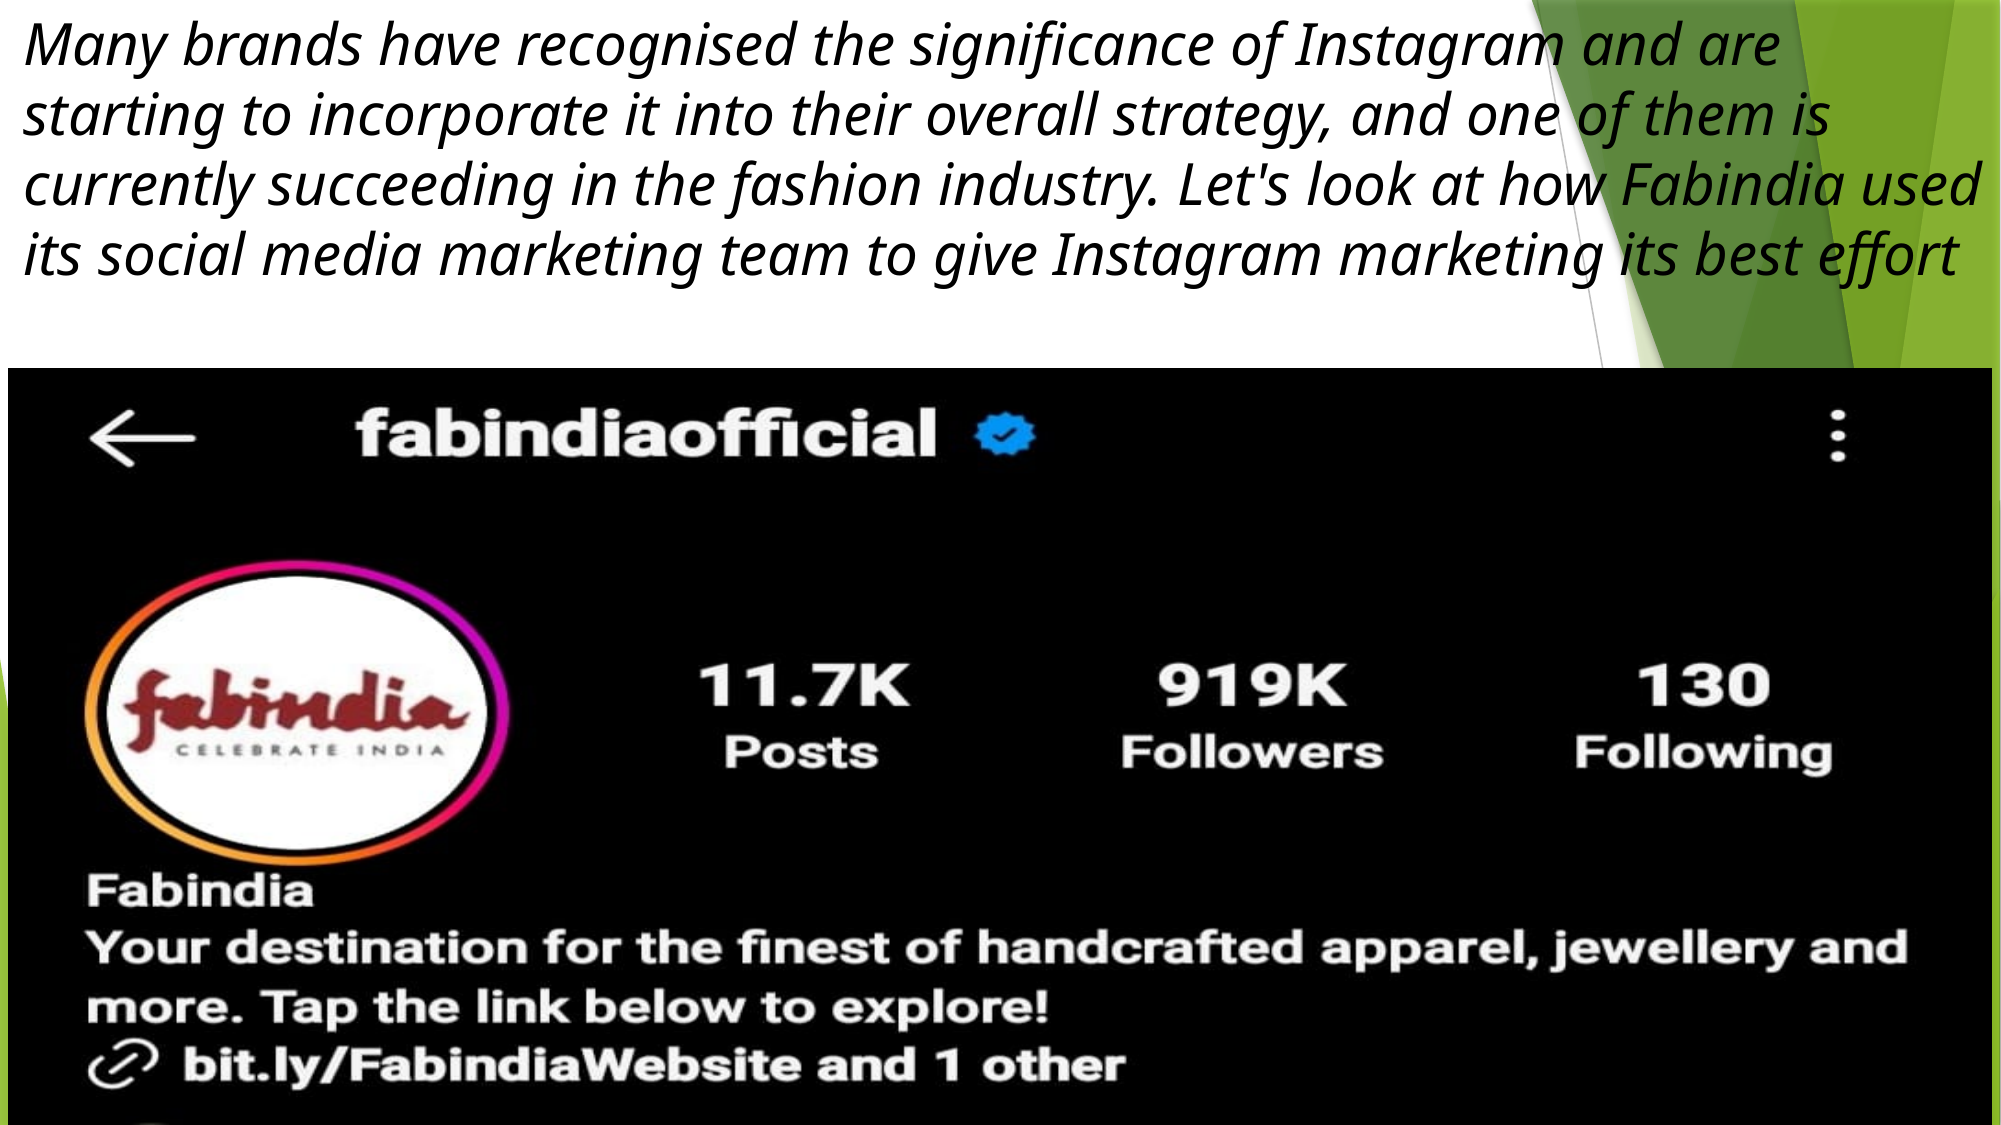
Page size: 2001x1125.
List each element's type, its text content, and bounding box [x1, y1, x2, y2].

picture [8, 368, 1992, 1125]
text_box Many brands have recognised the significance of Instagram and are starting to incorporate it into their overall strategy, and one of them is currently succeeding in the fashion industry. Let's look at how Fabindia used its social media marketing team to give Instagram marketing its best effort [8, 0, 2000, 295]
